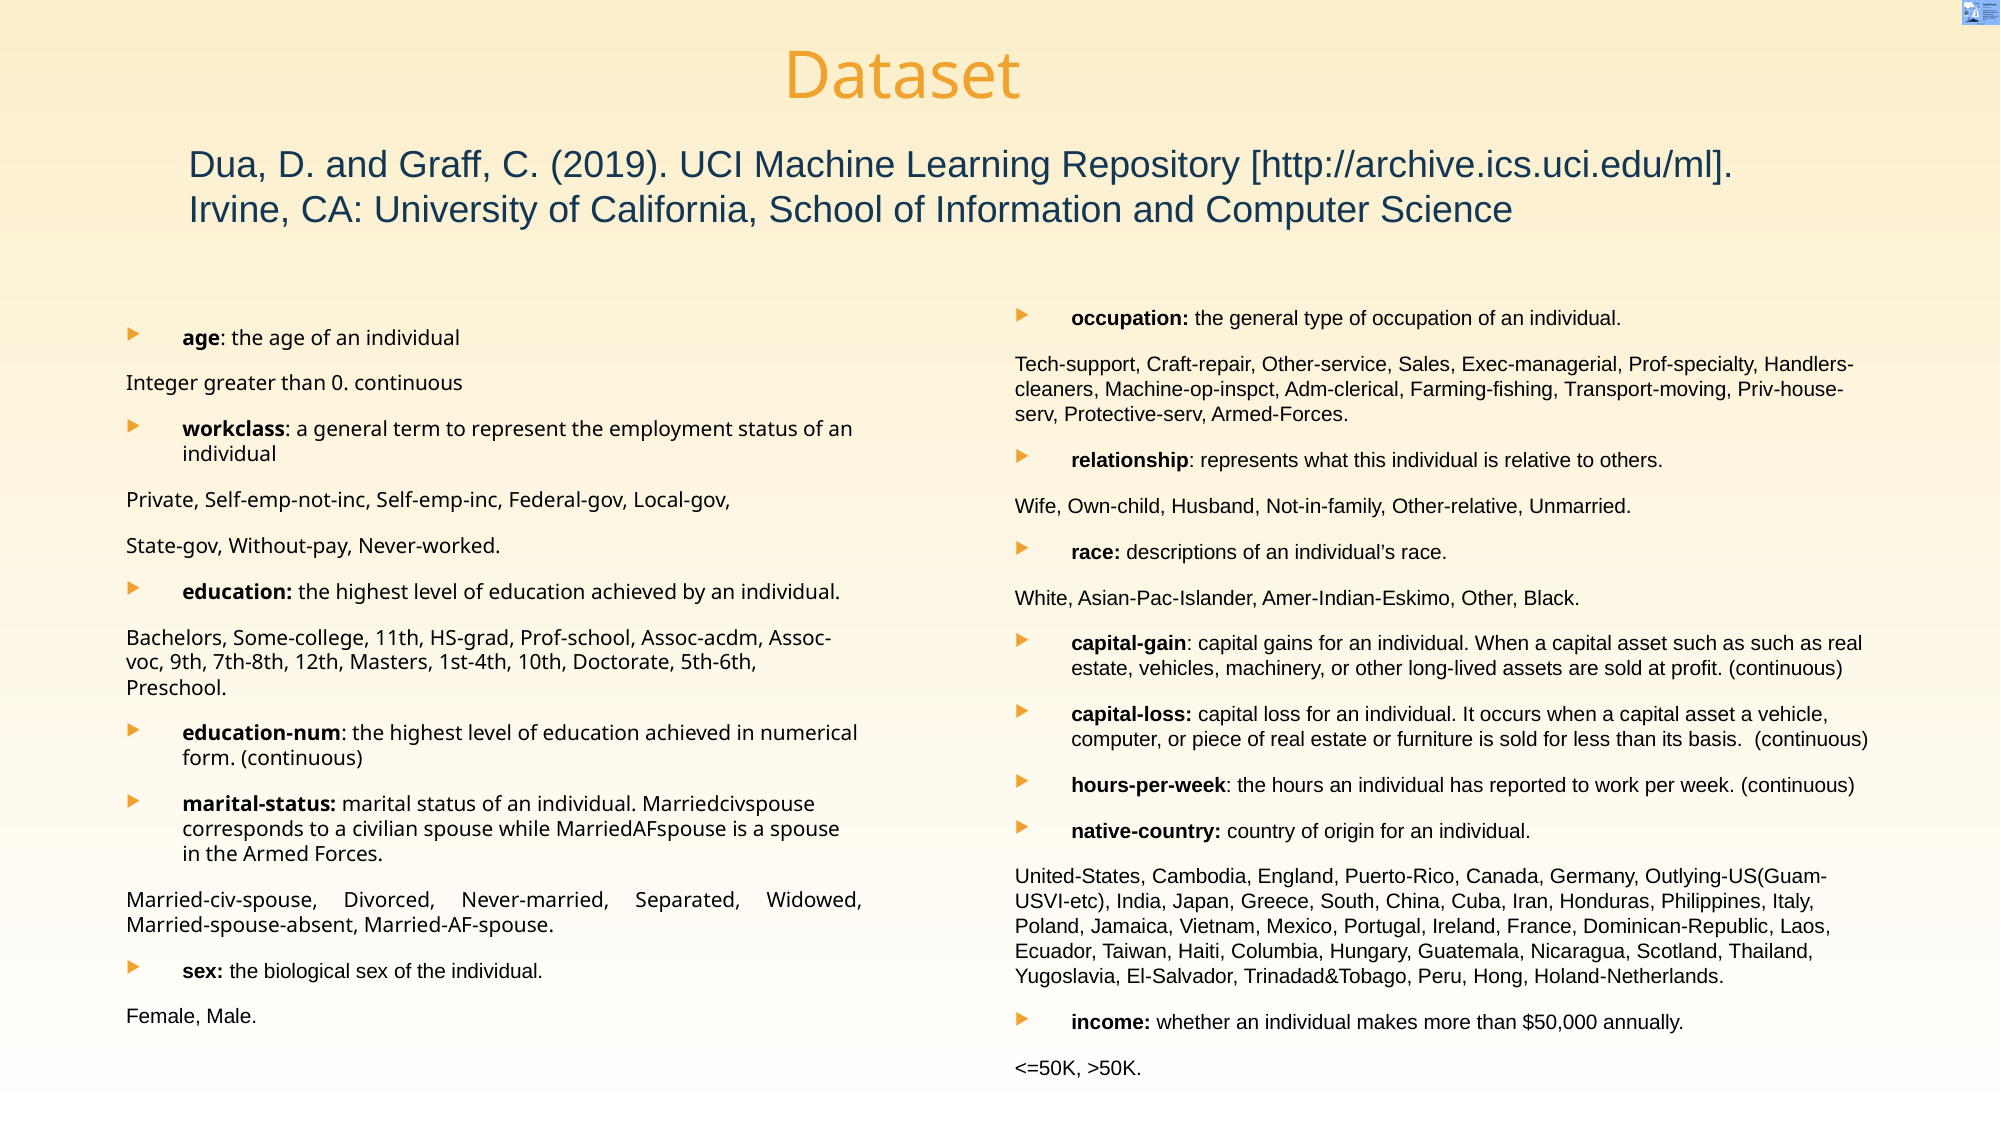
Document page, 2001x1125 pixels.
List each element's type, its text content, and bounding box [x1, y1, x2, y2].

text_box occupation: the general type of occupation of an individual. Tech-support, Craft-repair, Other-service, Sales, Exec-managerial, Prof-specialty, Handlers-cleaners, Machine-op-inspct, Adm-clerical, Farming-fishing, Transport-moving, Priv-house-serv, Protective-serv, Armed-Forces. relationship: represents what this individual is relative to others. Wife, Own-child, Husband, Not-in-family, Other-relative, Unmarried. race: descriptions of an individual’s race. White, Asian-Pac-Islander, Amer-Indian-Eskimo, Other, Black. capital-gain: capital gains for an individual. When a capital asset such as such as real estate, vehicles, machinery, or other long-lived assets are sold at profit. (continuous) capital-loss: capital loss for an individual. It occurs when a capital asset a vehicle, computer, or piece of real estate or furniture is sold for less than its basis. (continuous) hours-per-week: the hours an individual has reported to work per week. (continuous) native-country: country of origin for an individual. United-States, Cambodia, England, Puerto-Rico, Canada, Germany, Outlying-US(Guam-USVI-etc), India, Japan, Greece, South, China, Cuba, Iran, Honduras, Philippines, Italy, Poland, Jamaica, Vietnam, Mexico, Portugal, Ireland, France, Dominican-Republic, Laos, Ecuador, Taiwan, Haiti, Columbia, Hungary, Guatemala, Nicaragua, Scotland, Thailand, Yugoslavia, El-Salvador, Trinadad&Tobago, Peru, Hong, Holand-Netherlands. income: whether an individual makes more than $50,000 annually. <=50K, >50K. [999, 297, 1889, 1050]
picture [1961, 0, 2000, 26]
list age: the age of an individual Integer greater than 0. continuous workclass: a general term to represent the employment status of an individual Private, Self-emp-not-inc, Self-emp-inc, Federal-gov, Local-gov, State-gov, Without-pay, Never-worked. education: the highest level of education achieved by an individual. Bachelors, Some-college, 11th, HS-grad, Prof-school, Assoc-acdm, Assoc-voc, 9th, 7th-8th, 12th, Masters, 1st-4th, 10th, Doctorate, 5th-6th, Preschool. education-num: the highest level of education achieved in numerical form. (continuous) marital-status: marital status of an individual. Married­civ­spouse corresponds to a civilian spouse while Married­AF­spouse is a spouse in the Armed Forces. Married-civ-spouse, Divorced, Never-married, Separated, Widowed, Married-spouse-absent, Married-AF-spouse. sex: the biological sex of the individual. Female, Male. [111, 316, 878, 1036]
text_box Dua, D. and Graff, C. (2019). UCI Machine Learning Repository [http://archive.ics.uci.edu/ml]. Irvine, CA: University of California, School of Information and Computer Science [173, 132, 1819, 283]
title Dataset [159, 24, 1646, 120]
